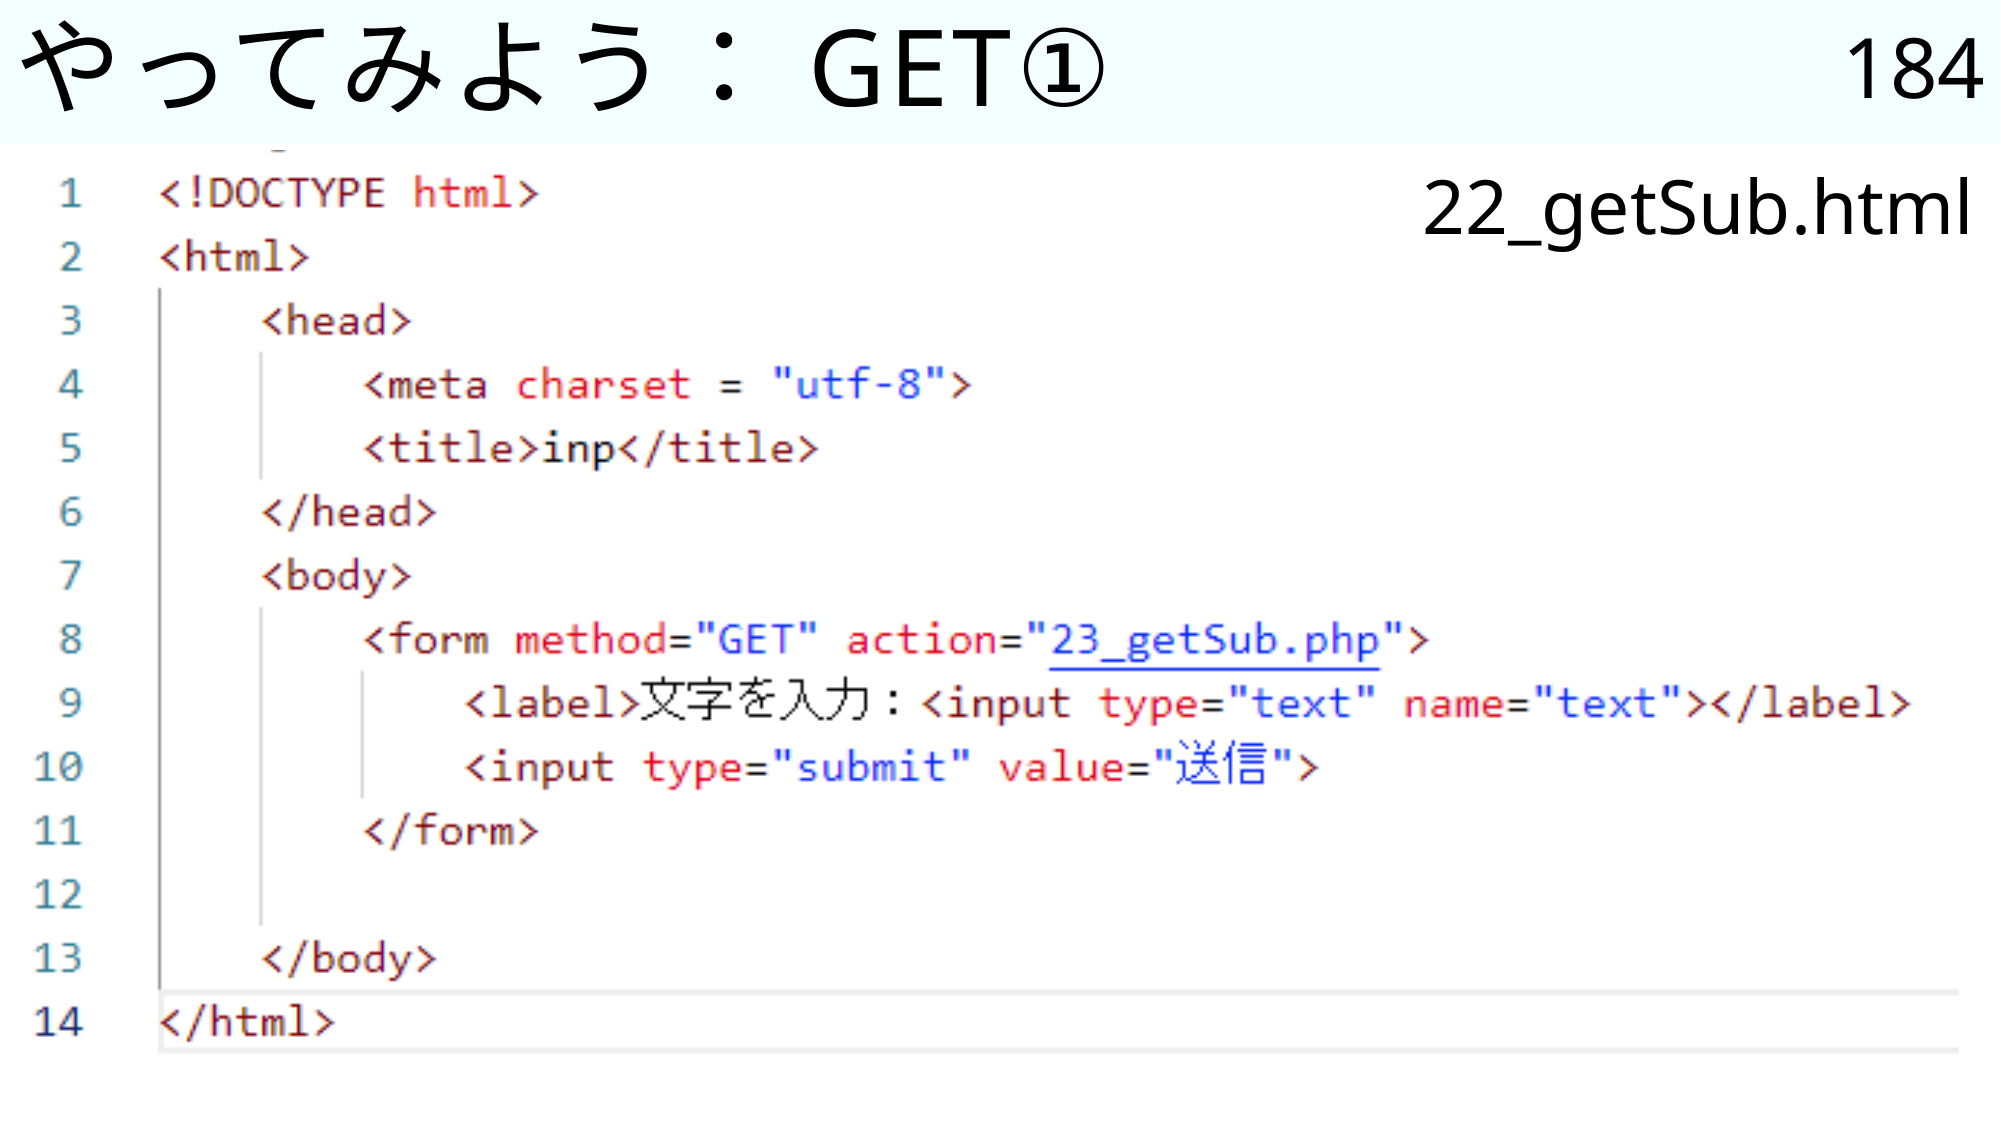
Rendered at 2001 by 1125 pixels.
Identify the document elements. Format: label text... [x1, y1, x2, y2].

text_box 22_getSub.html [1407, 143, 2000, 277]
slide_number 184 [1775, 0, 2000, 143]
picture [0, 150, 1959, 1060]
title やってみよう：GET① [0, 0, 1775, 144]
